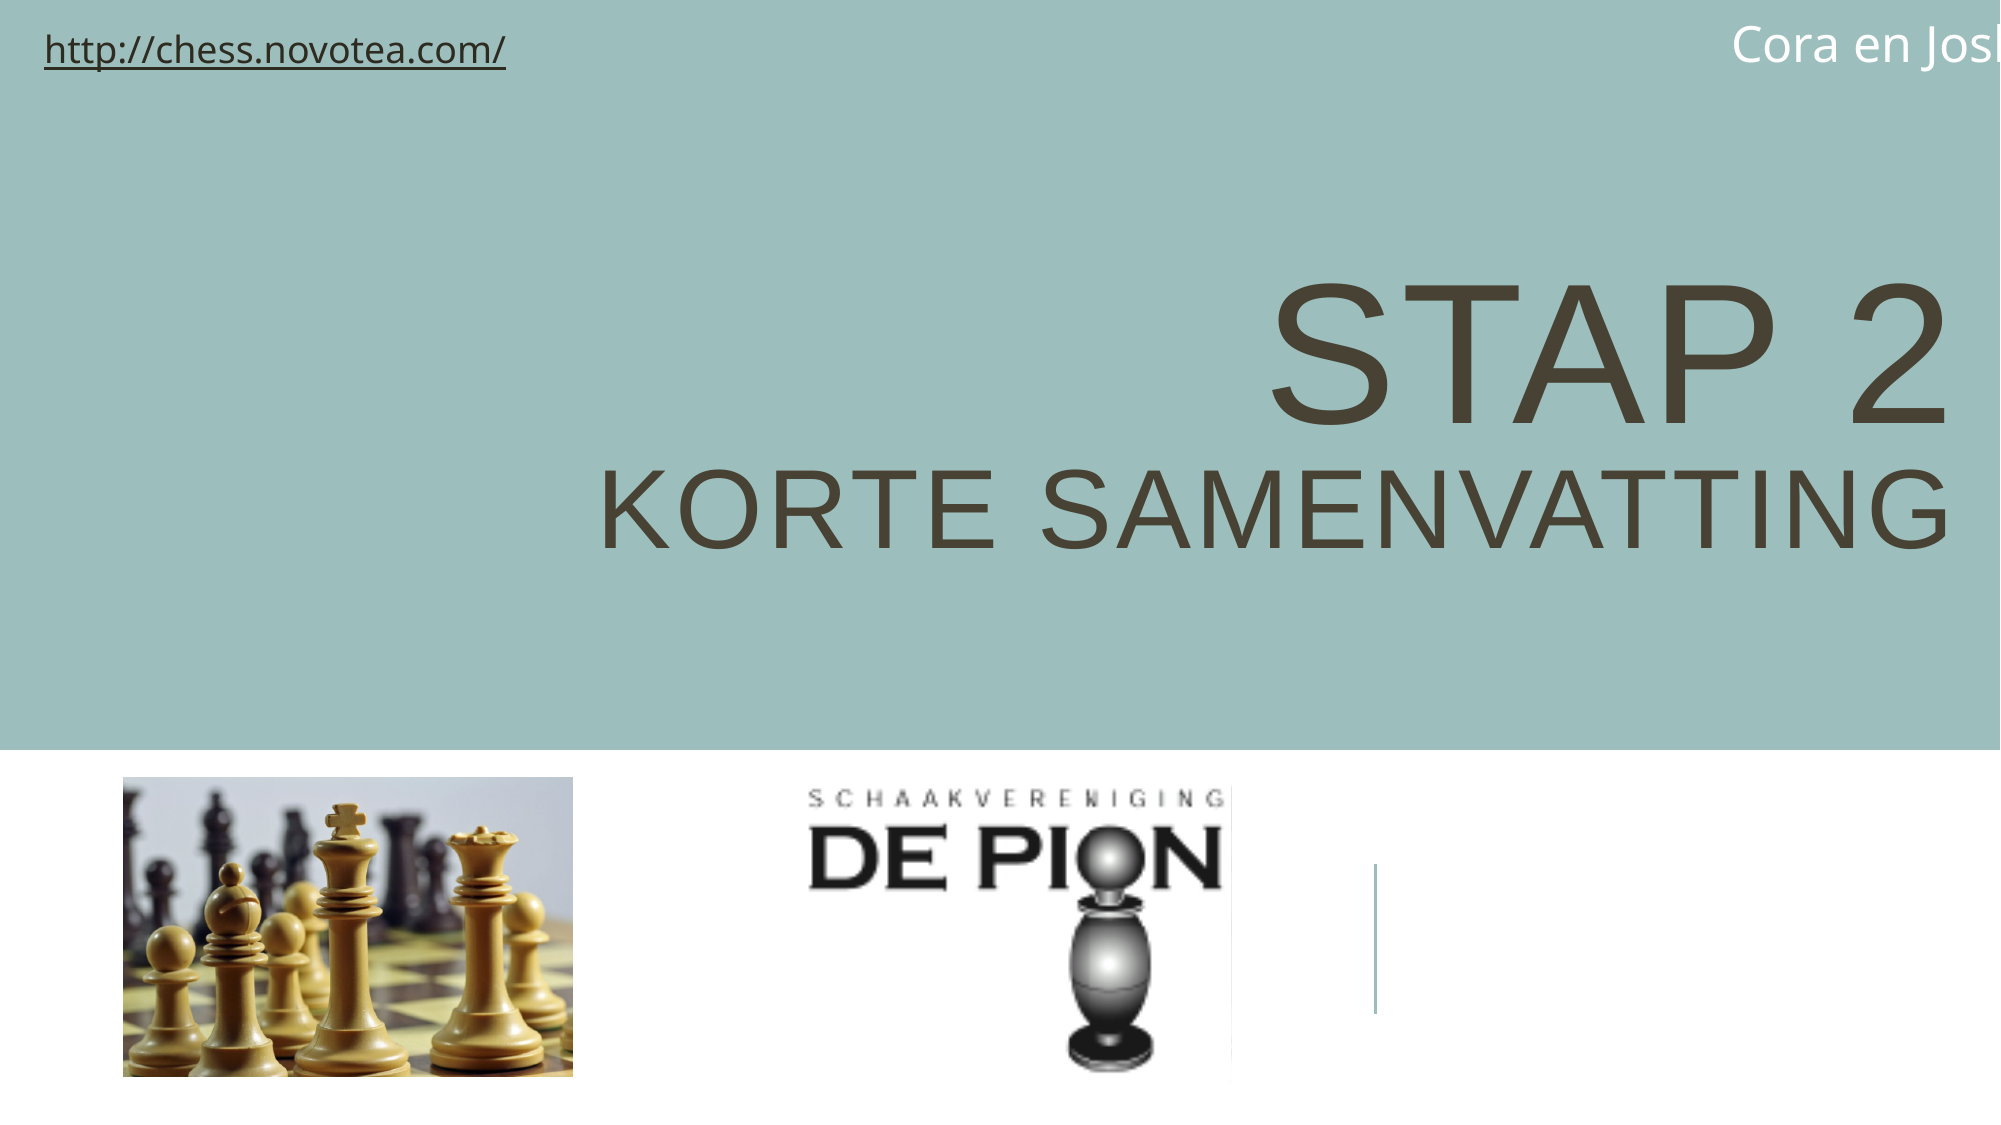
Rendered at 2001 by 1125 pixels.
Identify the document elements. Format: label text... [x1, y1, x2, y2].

text_box Cora en Joshua [1488, 4, 2000, 80]
picture [123, 777, 573, 1078]
text_box http://chess.novotea.com/ [29, 19, 573, 85]
picture [767, 777, 1232, 1091]
text_box Stap 2 Korte samenvatting [0, 66, 1971, 598]
